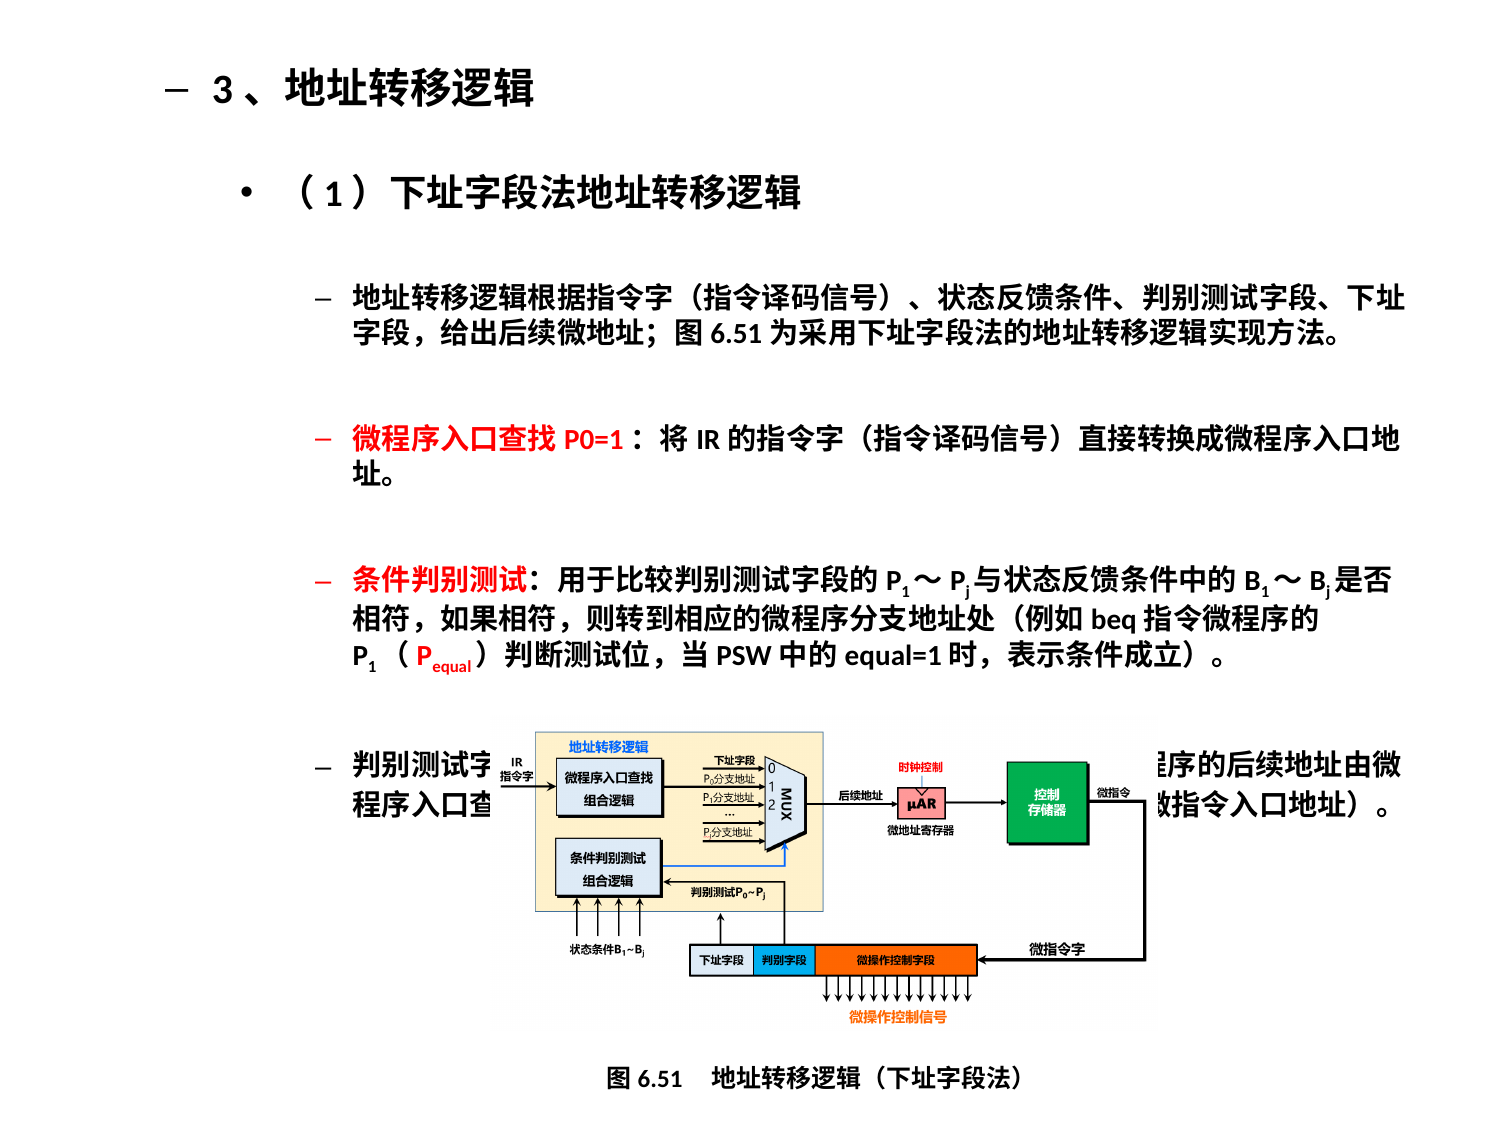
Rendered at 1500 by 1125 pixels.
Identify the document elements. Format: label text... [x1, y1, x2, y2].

list 3、地址转移逻辑 （1）下址字段法地址转移逻辑 地址转移逻辑根据指令字（指令译码信号）、状态反馈条件、判别测试字段、下址字段，给出后续微地址；图6.51为采用下址字段法的地址转移逻辑实现方法。 微程序入口查找P0=1：将IR的指令字（指令译码信号）直接转换成微程序入口地址。 条件判别测试：用于比较判别测试字段的P1～Pj与状态反馈条件中的B1～Bj是否相符，如果相符，则转到相应的微程序分支地址处（例如beq指令微程序的P1（Pequal）判断测试位，当PSW中的equal=1时，表示条件成立）。 判别测试字段中的P0（PIR）用于指令译码测试，P0=1时，微程序的后续地址由微程序入口查找给定（即每条指令的计算周期或执行周期对应的微指令入口地址）。 [75, 54, 1425, 870]
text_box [489, 715, 1158, 1101]
